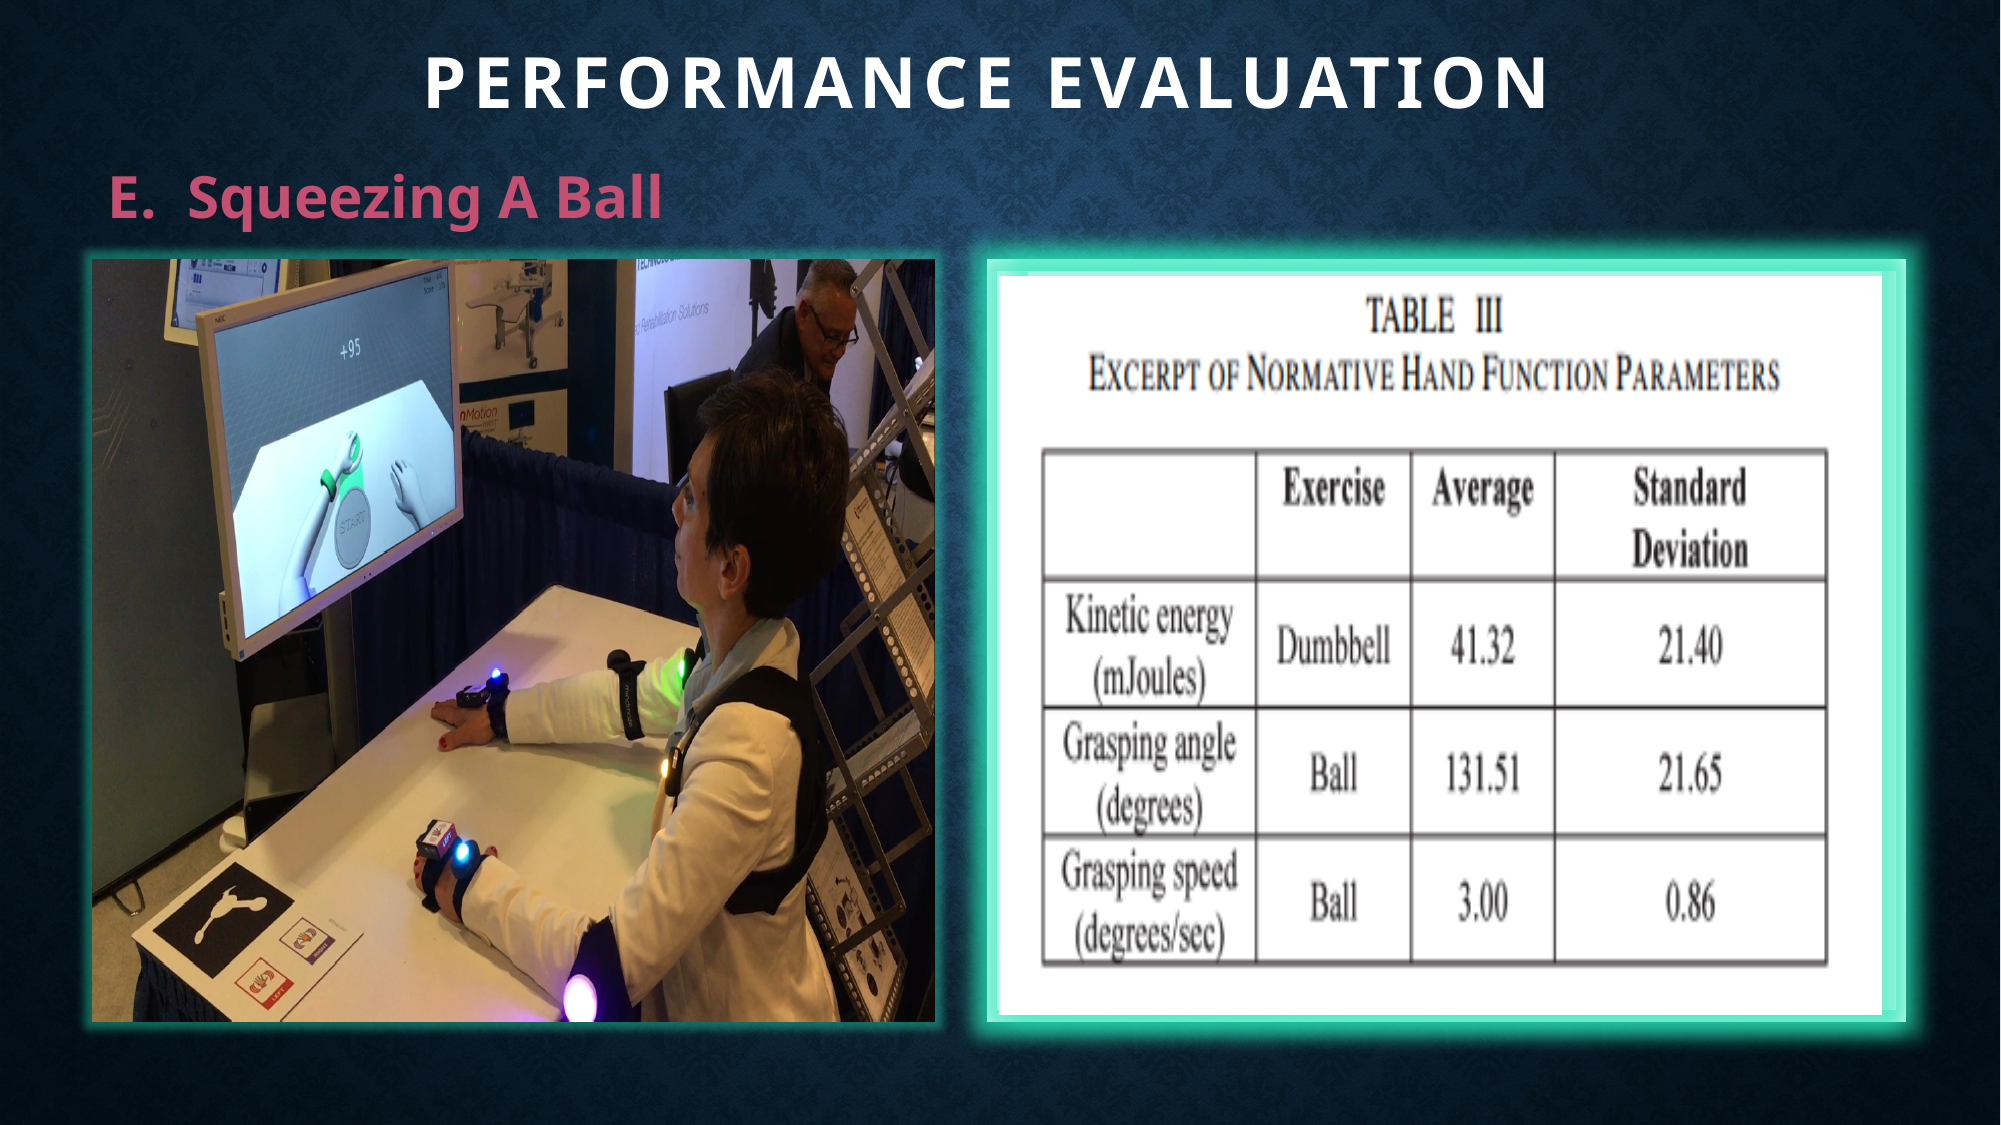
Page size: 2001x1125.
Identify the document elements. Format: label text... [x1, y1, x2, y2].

list E. Squeezing A Ball [92, 138, 1908, 232]
picture [986, 258, 1906, 1022]
text_box Performance evaluation [124, 39, 1850, 133]
picture [92, 258, 935, 1022]
